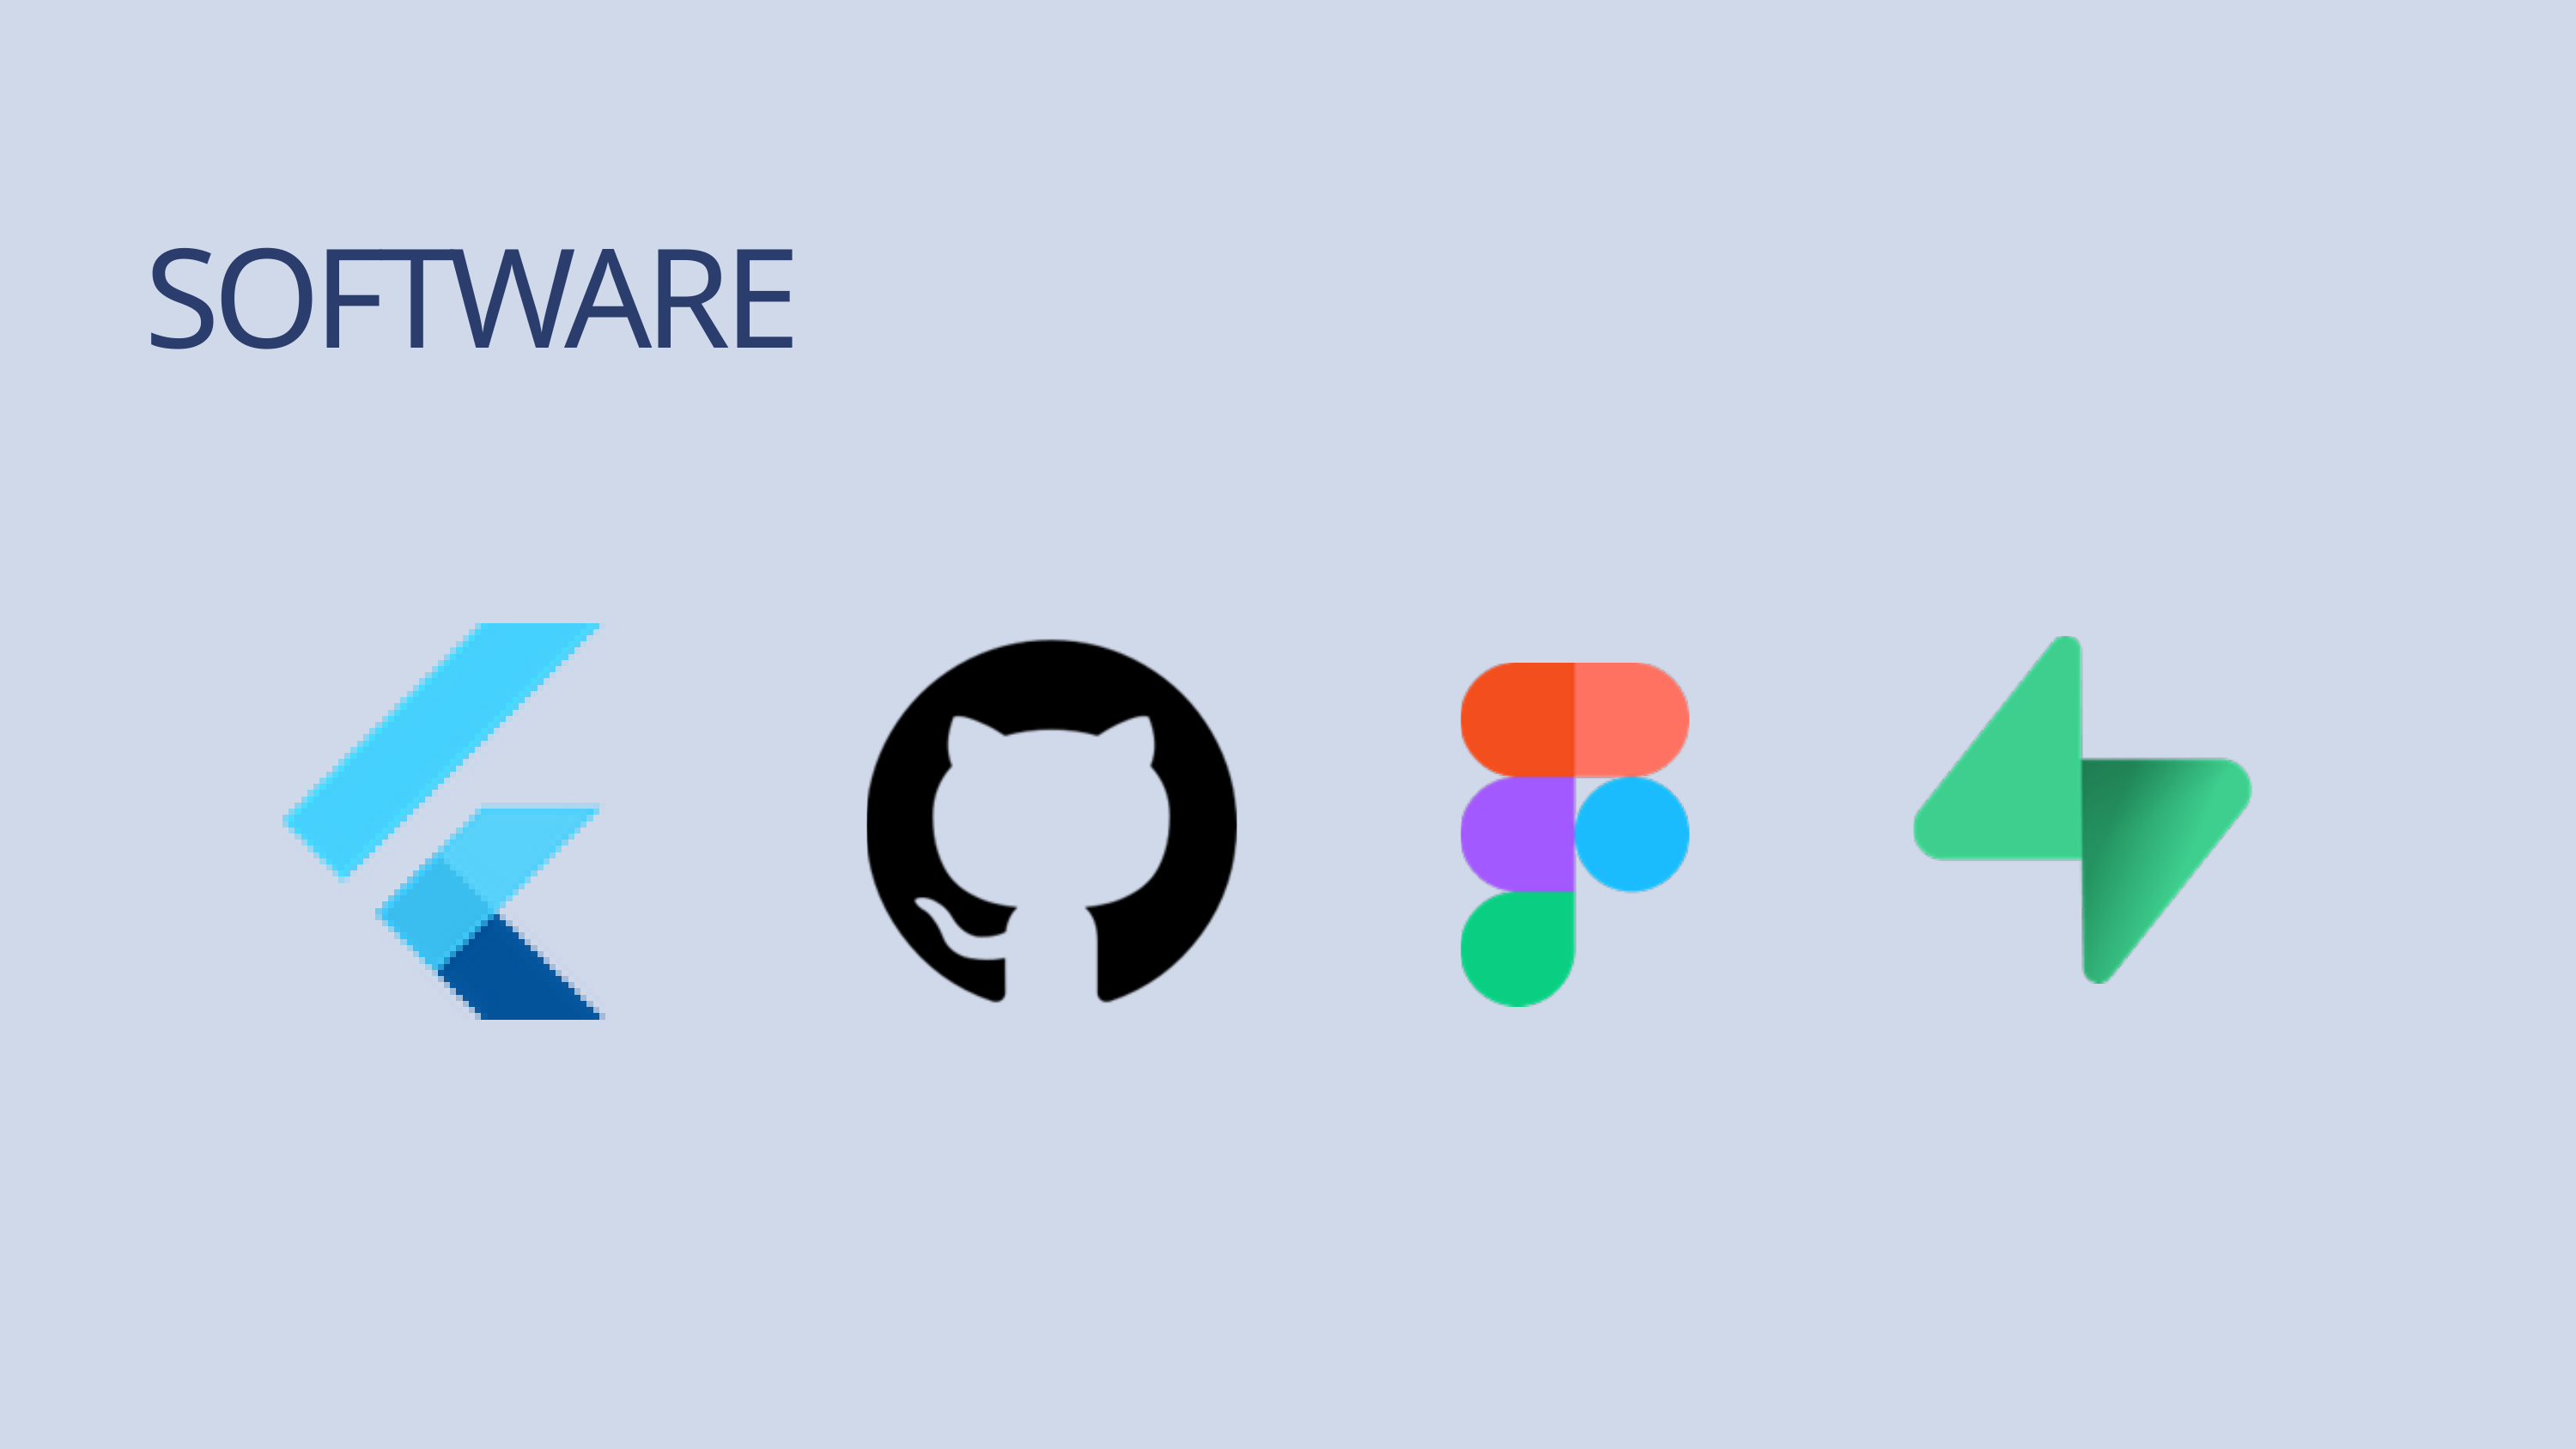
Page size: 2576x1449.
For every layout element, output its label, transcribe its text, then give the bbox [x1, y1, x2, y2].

text_box [866, 636, 1237, 1007]
text_box SOFTWARE [144, 238, 1289, 376]
text_box [246, 623, 643, 1020]
text_box [1461, 663, 1690, 1007]
text_box [1913, 636, 2252, 984]
